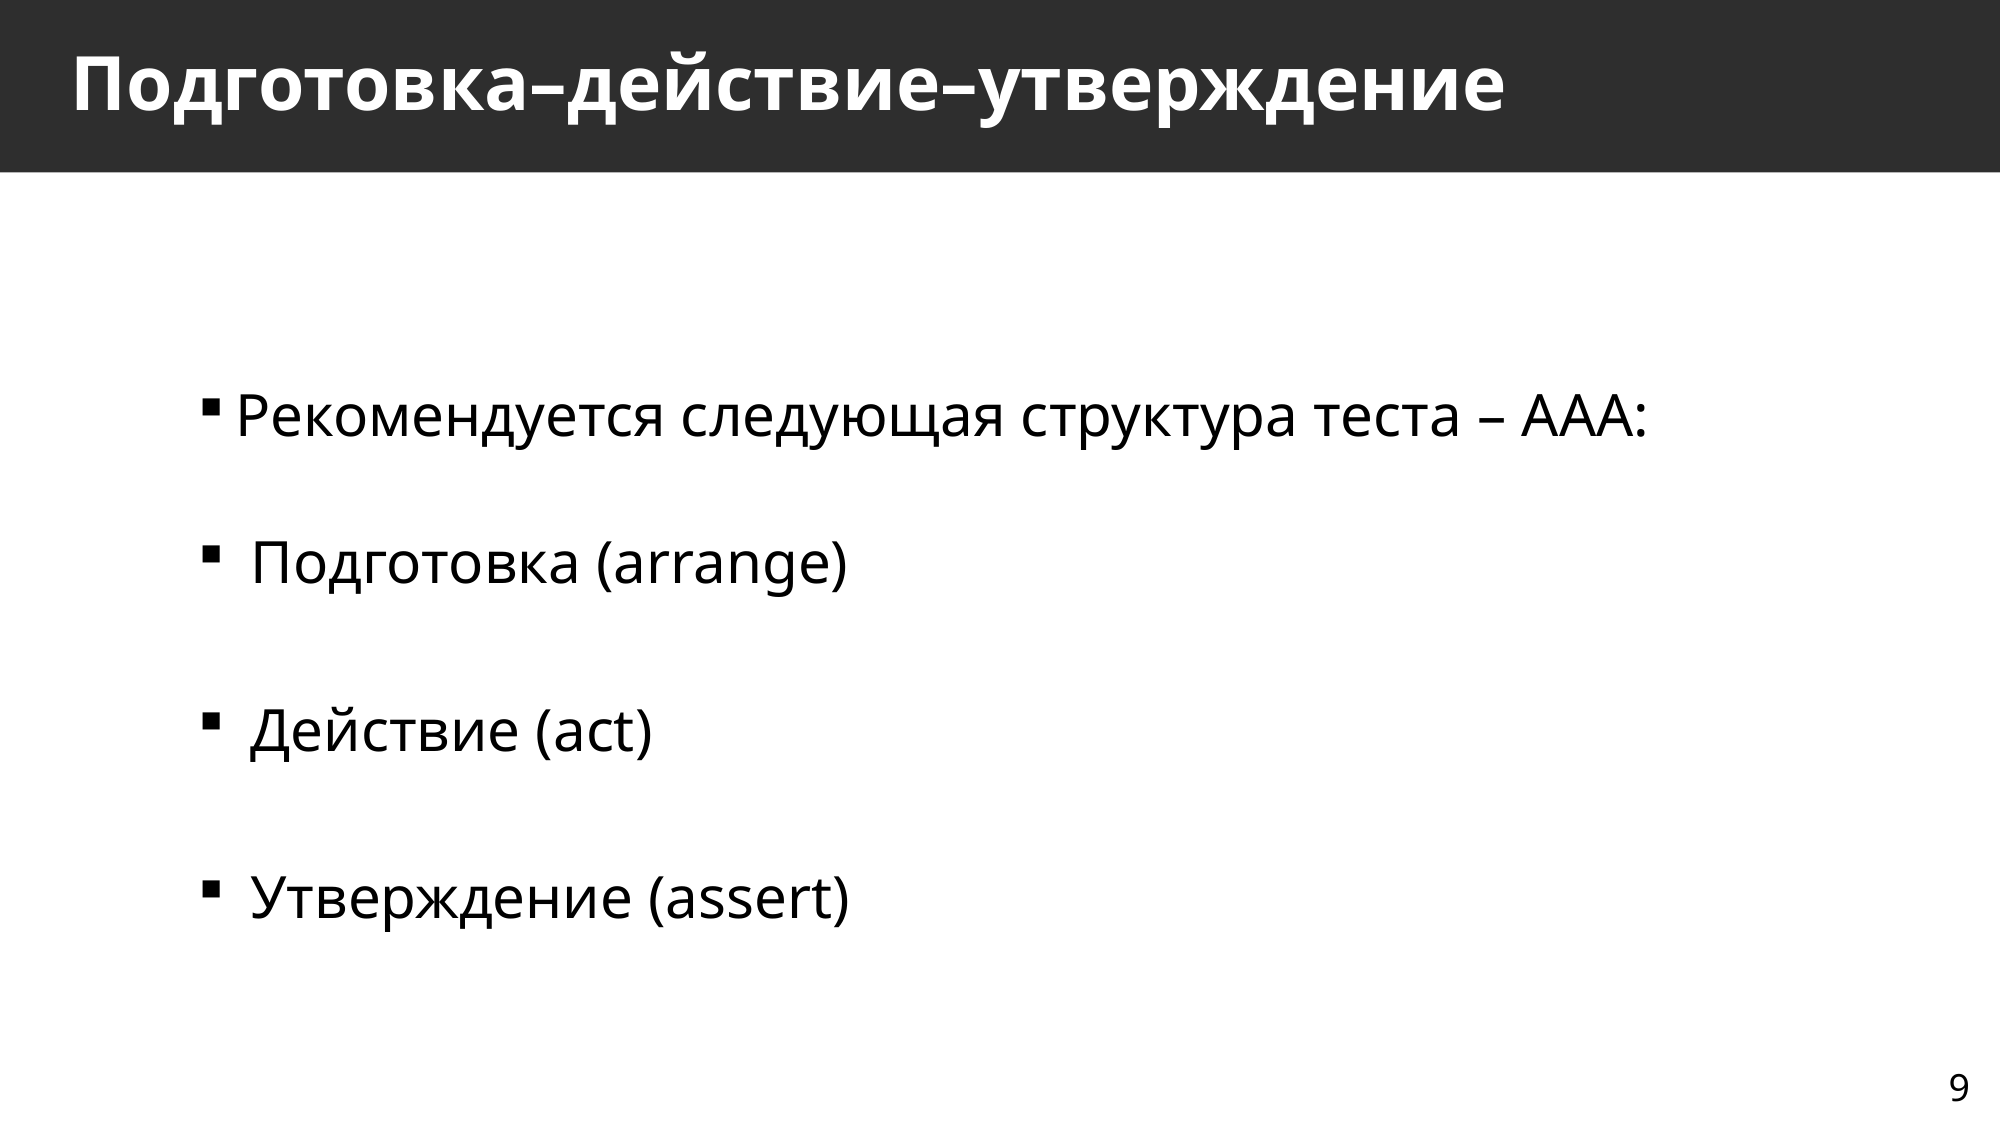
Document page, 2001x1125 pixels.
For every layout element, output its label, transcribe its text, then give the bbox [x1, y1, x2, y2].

list Рекомендуется следующая структура теста – AAA: Подготовка (arrange) Действие (act) Утверждение (assert) [182, 288, 1960, 1125]
text_box 9 [1933, 1056, 1985, 1117]
title Подготовка–действие–утверждение [0, 0, 2000, 173]
